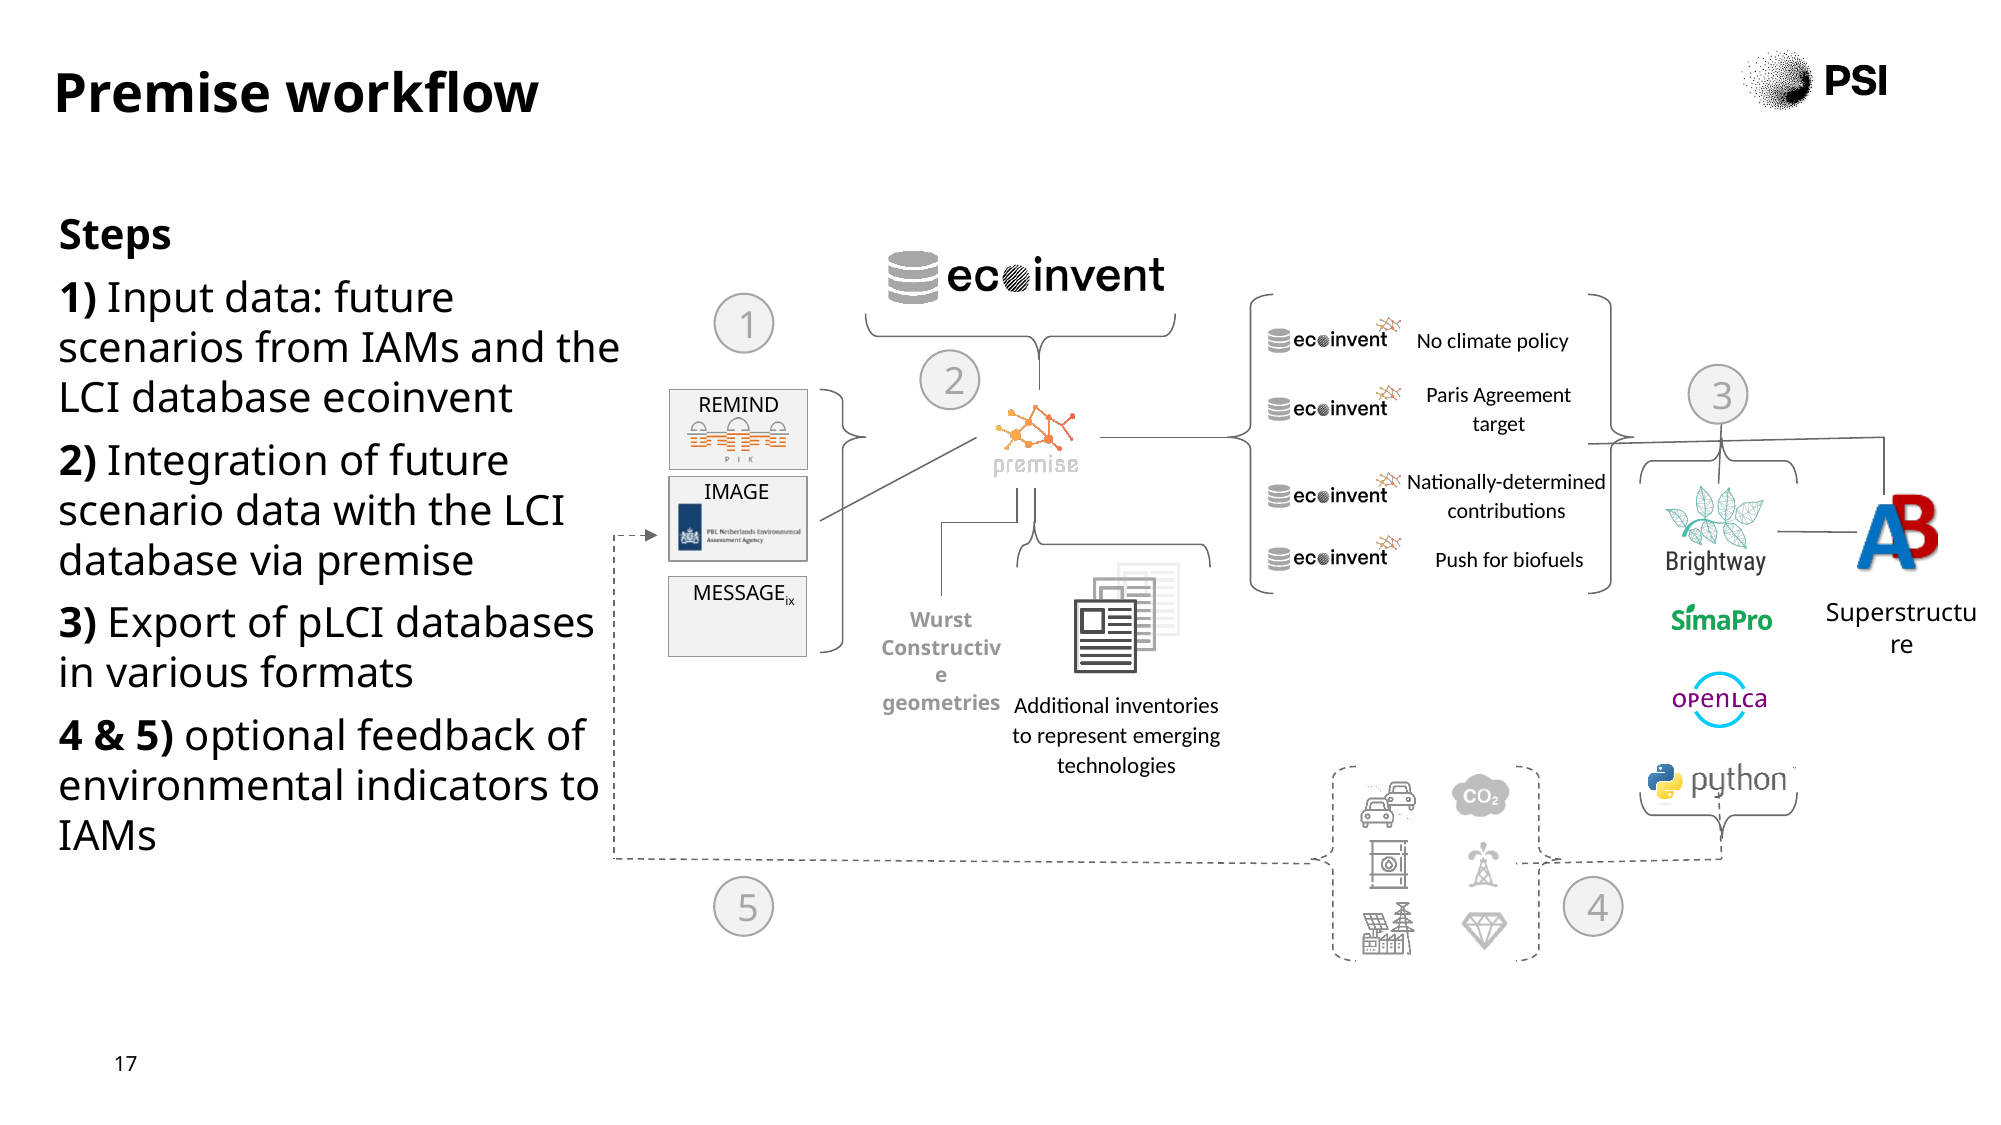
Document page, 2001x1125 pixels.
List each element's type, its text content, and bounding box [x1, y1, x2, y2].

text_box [613, 248, 1981, 961]
list Steps 1) Input data: future scenarios from IAMs and the LCI database ecoinvent 2) Integration of future scenario data with the LCI database via premise 3) Export of pLCI databases in various formats 4 & 5) optional feedback of environmental indicators to IAMs [58, 208, 639, 980]
slide_number 17 [114, 1050, 230, 1075]
title Premise workflow [53, 57, 1942, 139]
